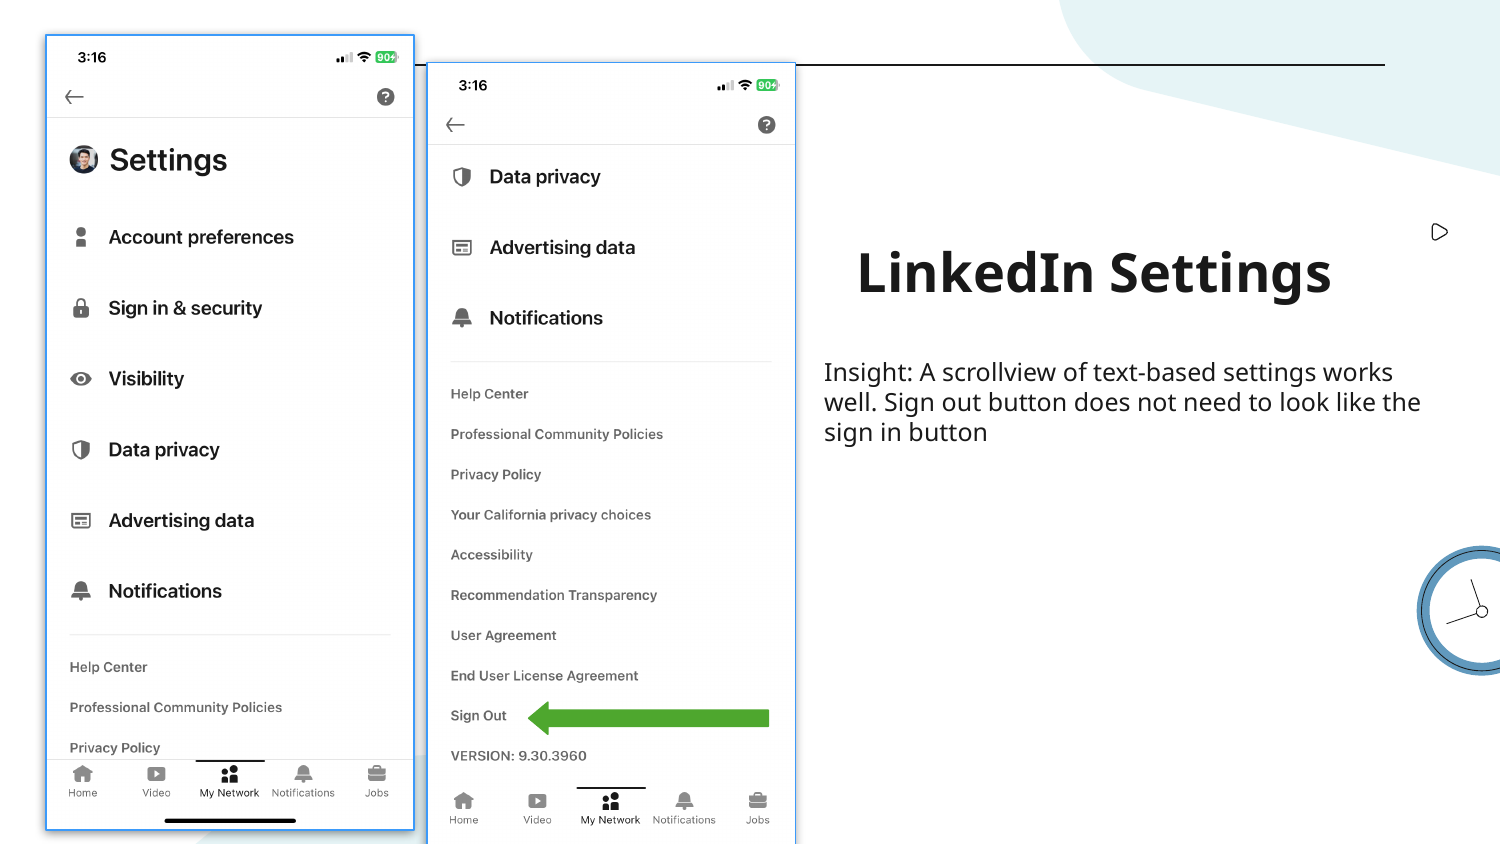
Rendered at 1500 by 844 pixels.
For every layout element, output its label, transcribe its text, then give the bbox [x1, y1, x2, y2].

title LinkedIn Settings [841, 235, 1500, 319]
picture [427, 62, 795, 844]
picture [46, 35, 414, 830]
subtitle Insight: A scrollview of text-based settings works well. Sign out button does not need to look like the sign in button [809, 341, 1447, 659]
